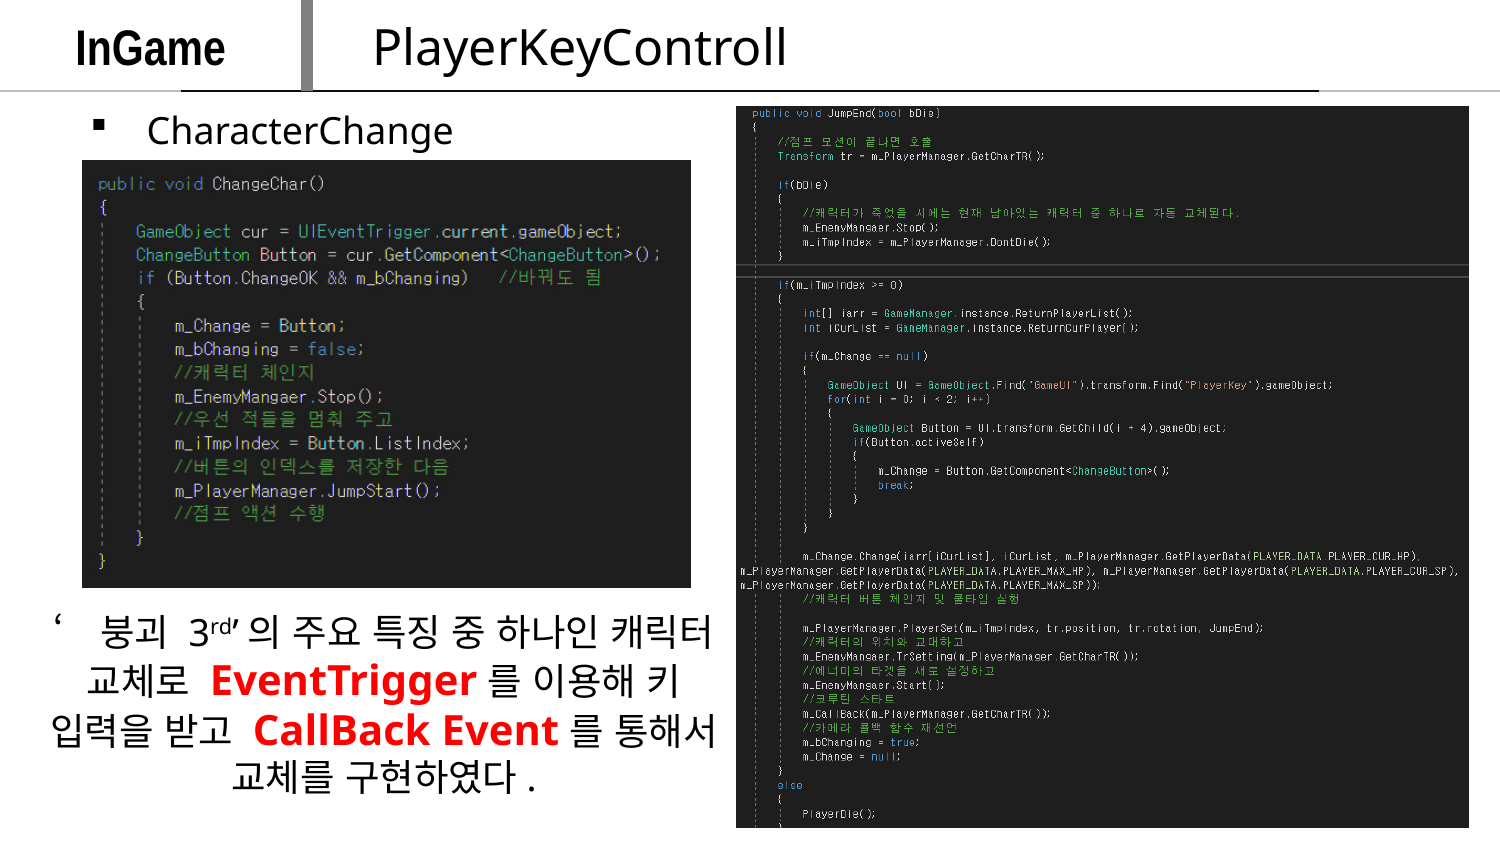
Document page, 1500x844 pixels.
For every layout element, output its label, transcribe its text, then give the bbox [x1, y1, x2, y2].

text_box InGame [0, 0, 299, 93]
text_box PlayerKeyControll [311, 0, 1500, 93]
text_box ‘붕괴 3rd’의 주요 특징 중 하나인 캐릭터 교체로 EventTrigger를 이용해 키 입력을 받고 CallBack Event를 통해서 교체를 구현하였다. [29, 577, 731, 830]
text_box [299, 0, 311, 93]
picture [81, 160, 692, 588]
picture [736, 106, 1469, 829]
text_box CharacterChange [29, 105, 737, 154]
